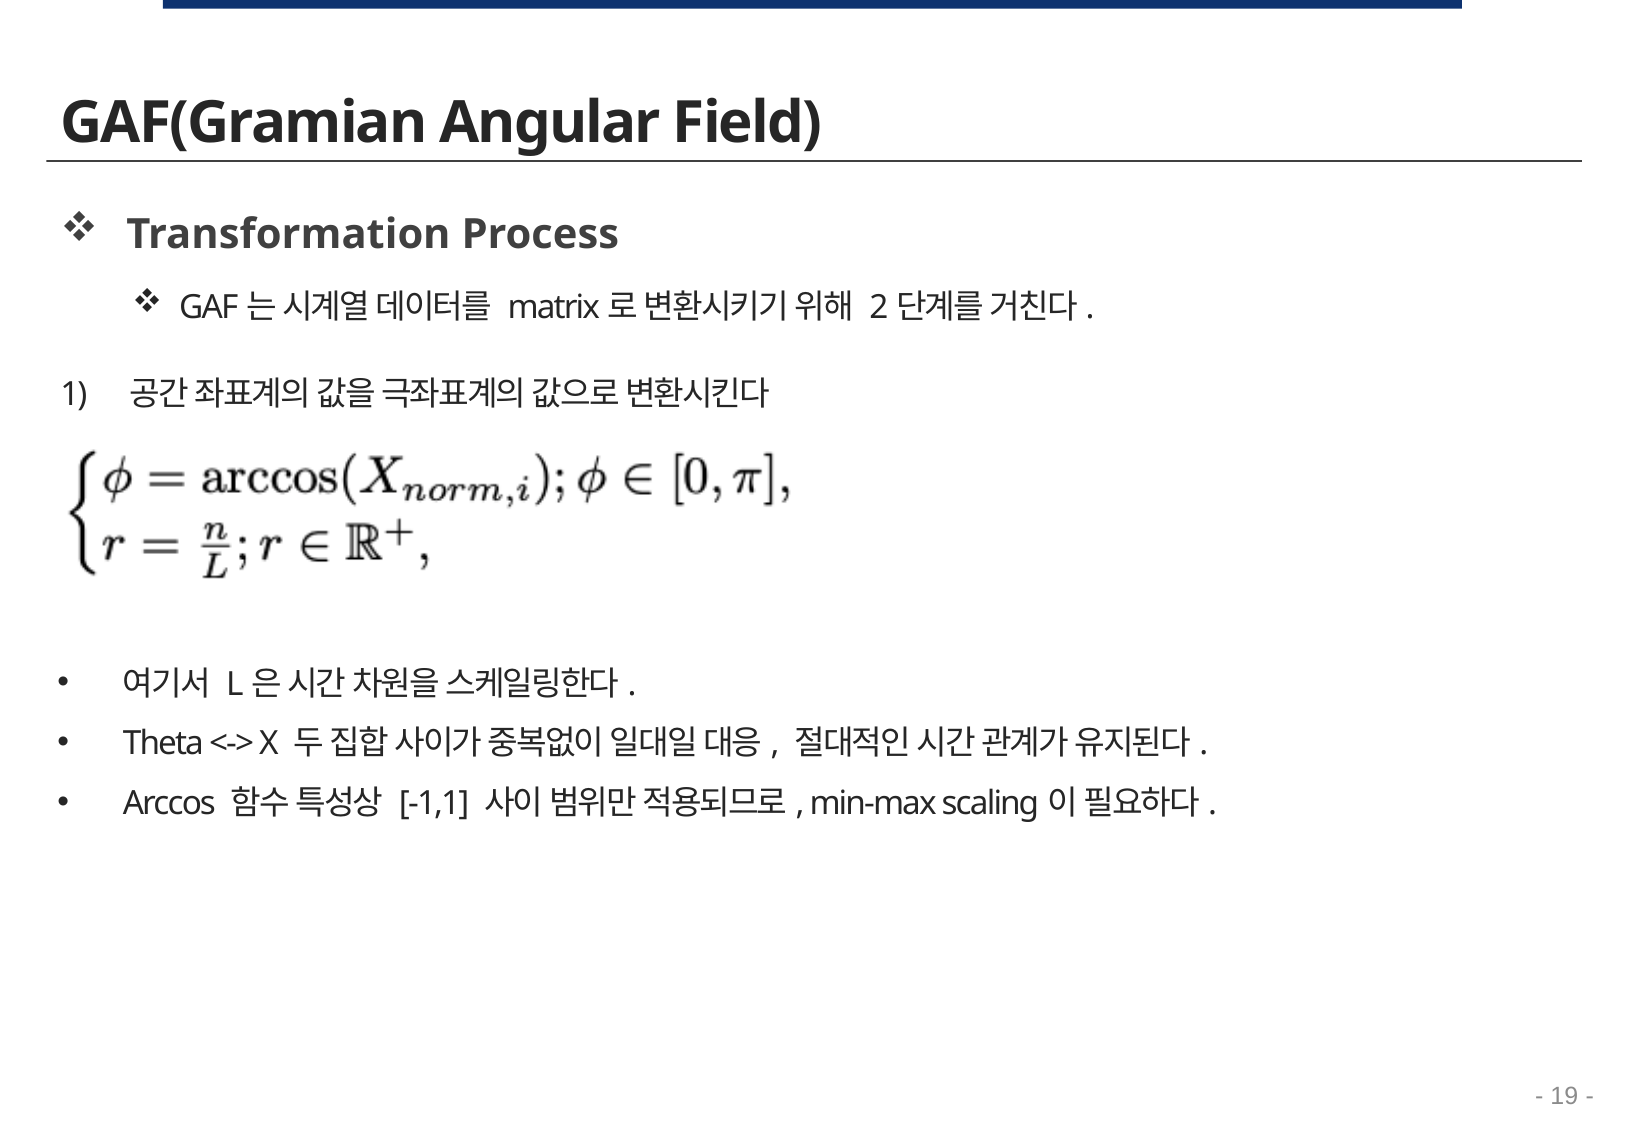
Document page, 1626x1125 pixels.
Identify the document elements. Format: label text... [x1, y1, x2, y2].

text_box 여기서 L은 시간 차원을 스케일링한다. Theta <-> X 두 집합 사이가 중복없이 일대일 대응, 절대적인 시간 관계가 유지된다. Arccos 함수 특성상 [-1,1] 사이 범위만 적용되므로, min-max scaling이 필요하다. [42, 634, 1583, 829]
picture [49, 429, 816, 606]
text_box Transformation Process [45, 174, 1586, 265]
slide_number - 19 - [1243, 1064, 1609, 1125]
text_box 1) 공간 좌표계의 값을 극좌표계의 값으로 변환시킨다 [45, 345, 1586, 420]
text_box GAF(Gramian Angular Field) [45, 41, 1554, 162]
text_box GAF는 시계열 데이터를 matrix로 변환시키기 위해 2단계를 거친다. [117, 257, 1625, 333]
